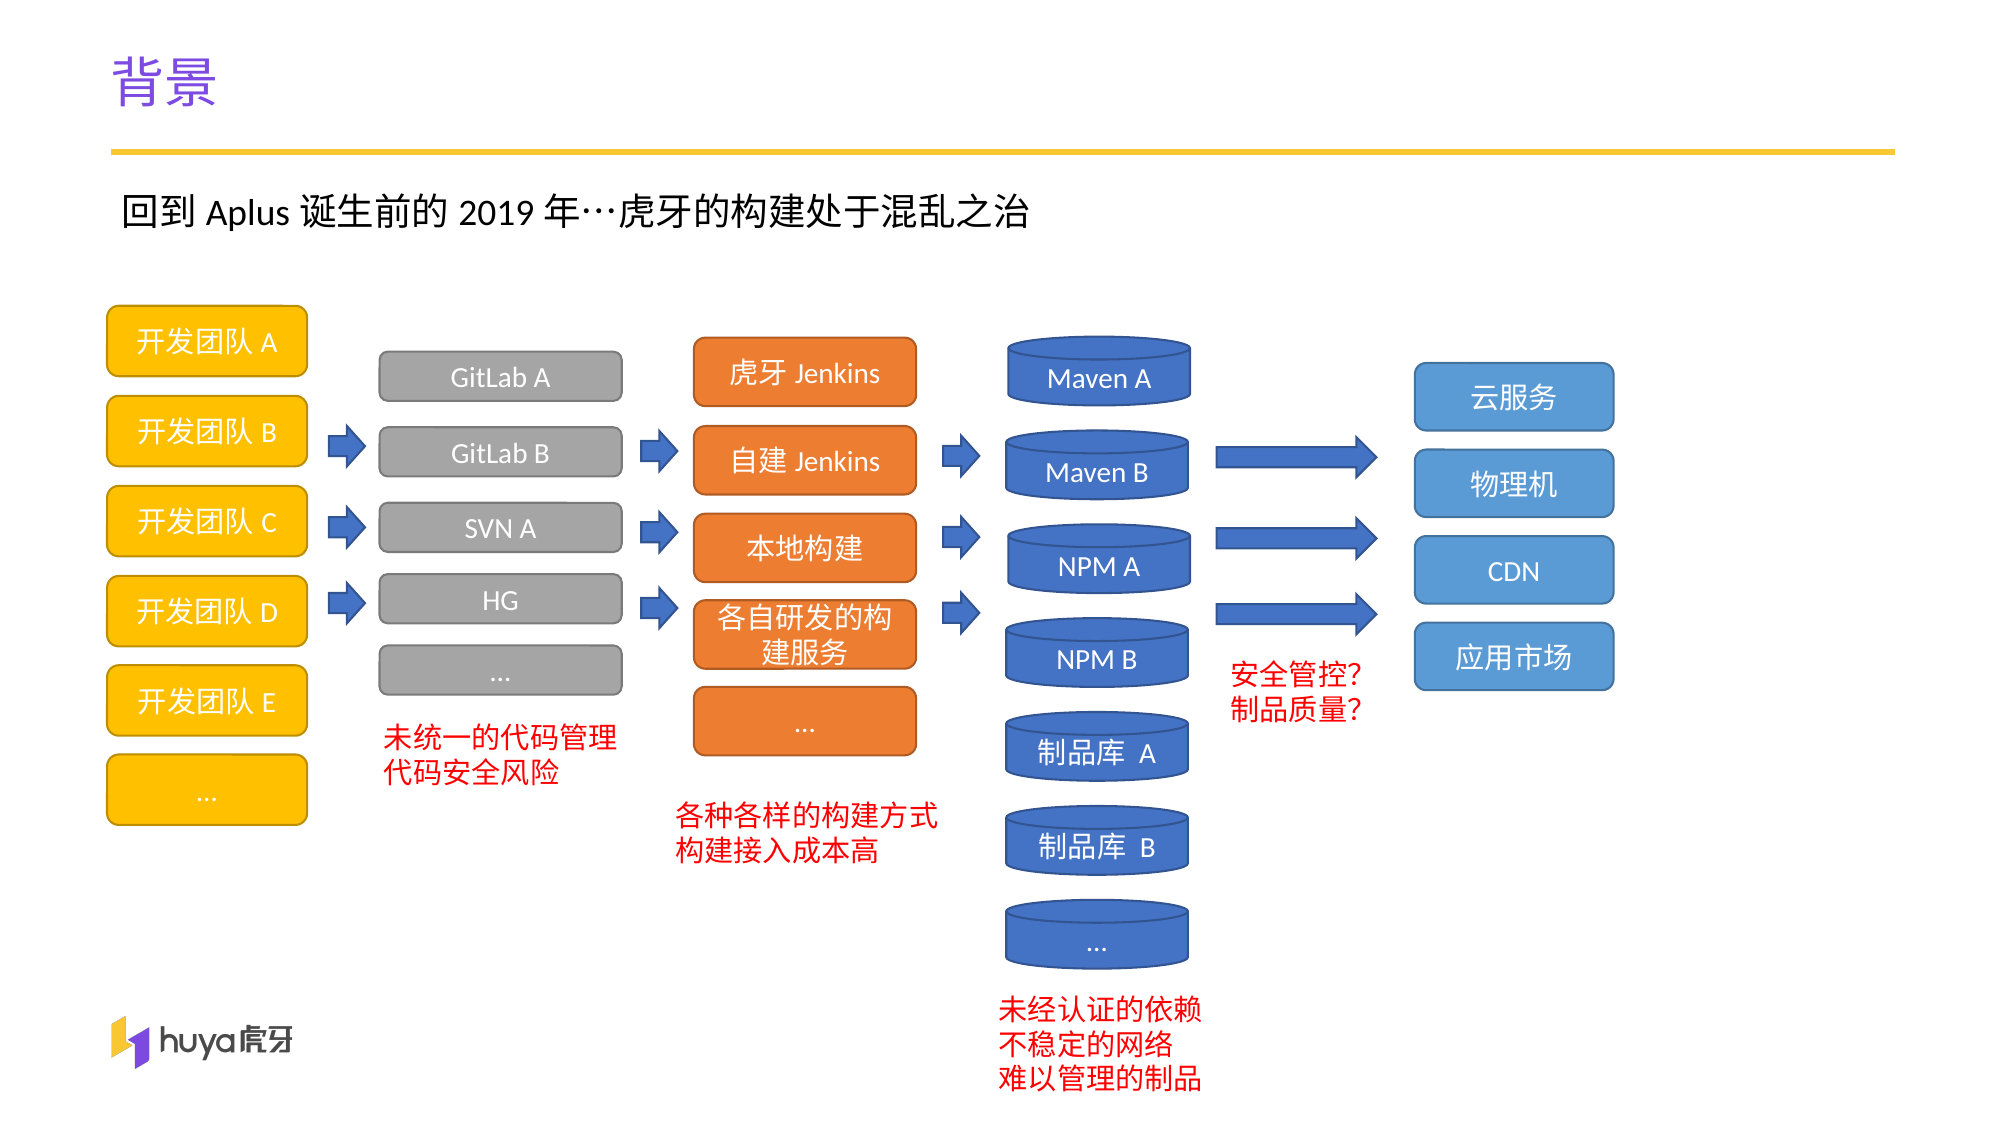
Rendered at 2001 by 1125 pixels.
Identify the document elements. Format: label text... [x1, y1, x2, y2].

text_box 开发团队C [105, 484, 309, 558]
text_box 虎牙Jenkins [692, 336, 918, 408]
text_box 制品库 A [1005, 710, 1189, 782]
text_box [1215, 591, 1378, 637]
text_box … [692, 685, 918, 757]
text_box 物理机 [1413, 448, 1615, 519]
text_box [1215, 434, 1378, 480]
text_box 回到Aplus诞生前的2019年…虎牙的构建处于混乱之治 [107, 181, 1148, 241]
text_box 云服务 [1413, 361, 1615, 432]
text_box 各种各样的构建方式 构建接入成本高 [660, 789, 954, 875]
text_box [640, 428, 679, 474]
text_box NPM B [1005, 617, 1189, 688]
text_box [942, 433, 981, 479]
text_box 开发团队E [105, 664, 309, 737]
text_box [640, 585, 679, 631]
text_box GitLab A [378, 350, 623, 402]
text_box Maven B [1005, 429, 1189, 501]
text_box [327, 504, 367, 551]
text_box 应用市场 [1413, 621, 1615, 692]
text_box [327, 423, 367, 469]
text_box 制品库 B [1005, 804, 1189, 876]
text_box … [105, 753, 309, 826]
text_box [942, 590, 981, 636]
text_box [1215, 515, 1378, 561]
text_box GitLab B [378, 426, 623, 478]
text_box … [1005, 898, 1189, 970]
list 背景 [95, 48, 750, 117]
text_box 安全管控？ 制品质量？ [1215, 648, 1392, 734]
text_box [942, 514, 981, 560]
text_box 本地构建 [692, 512, 918, 584]
text_box … [378, 644, 623, 696]
text_box Maven A [1007, 335, 1192, 407]
text_box SVN A [378, 501, 623, 554]
text_box [640, 509, 679, 556]
text_box HG [378, 573, 623, 625]
text_box NPM A [1007, 523, 1192, 595]
text_box 开发团队B [105, 394, 309, 468]
text_box 各自研发的构建服务 [692, 599, 918, 670]
text_box 未统一的代码管理 代码安全风险 [369, 712, 633, 798]
text_box 未经认证的依赖 不稳定的网络 难以管理的制品 [983, 983, 1219, 1125]
text_box 开发团队A [105, 304, 309, 378]
text_box CDN [1413, 535, 1615, 605]
text_box [327, 580, 367, 626]
text_box 自建Jenkins [692, 424, 918, 496]
text_box 开发团队D [105, 574, 309, 648]
